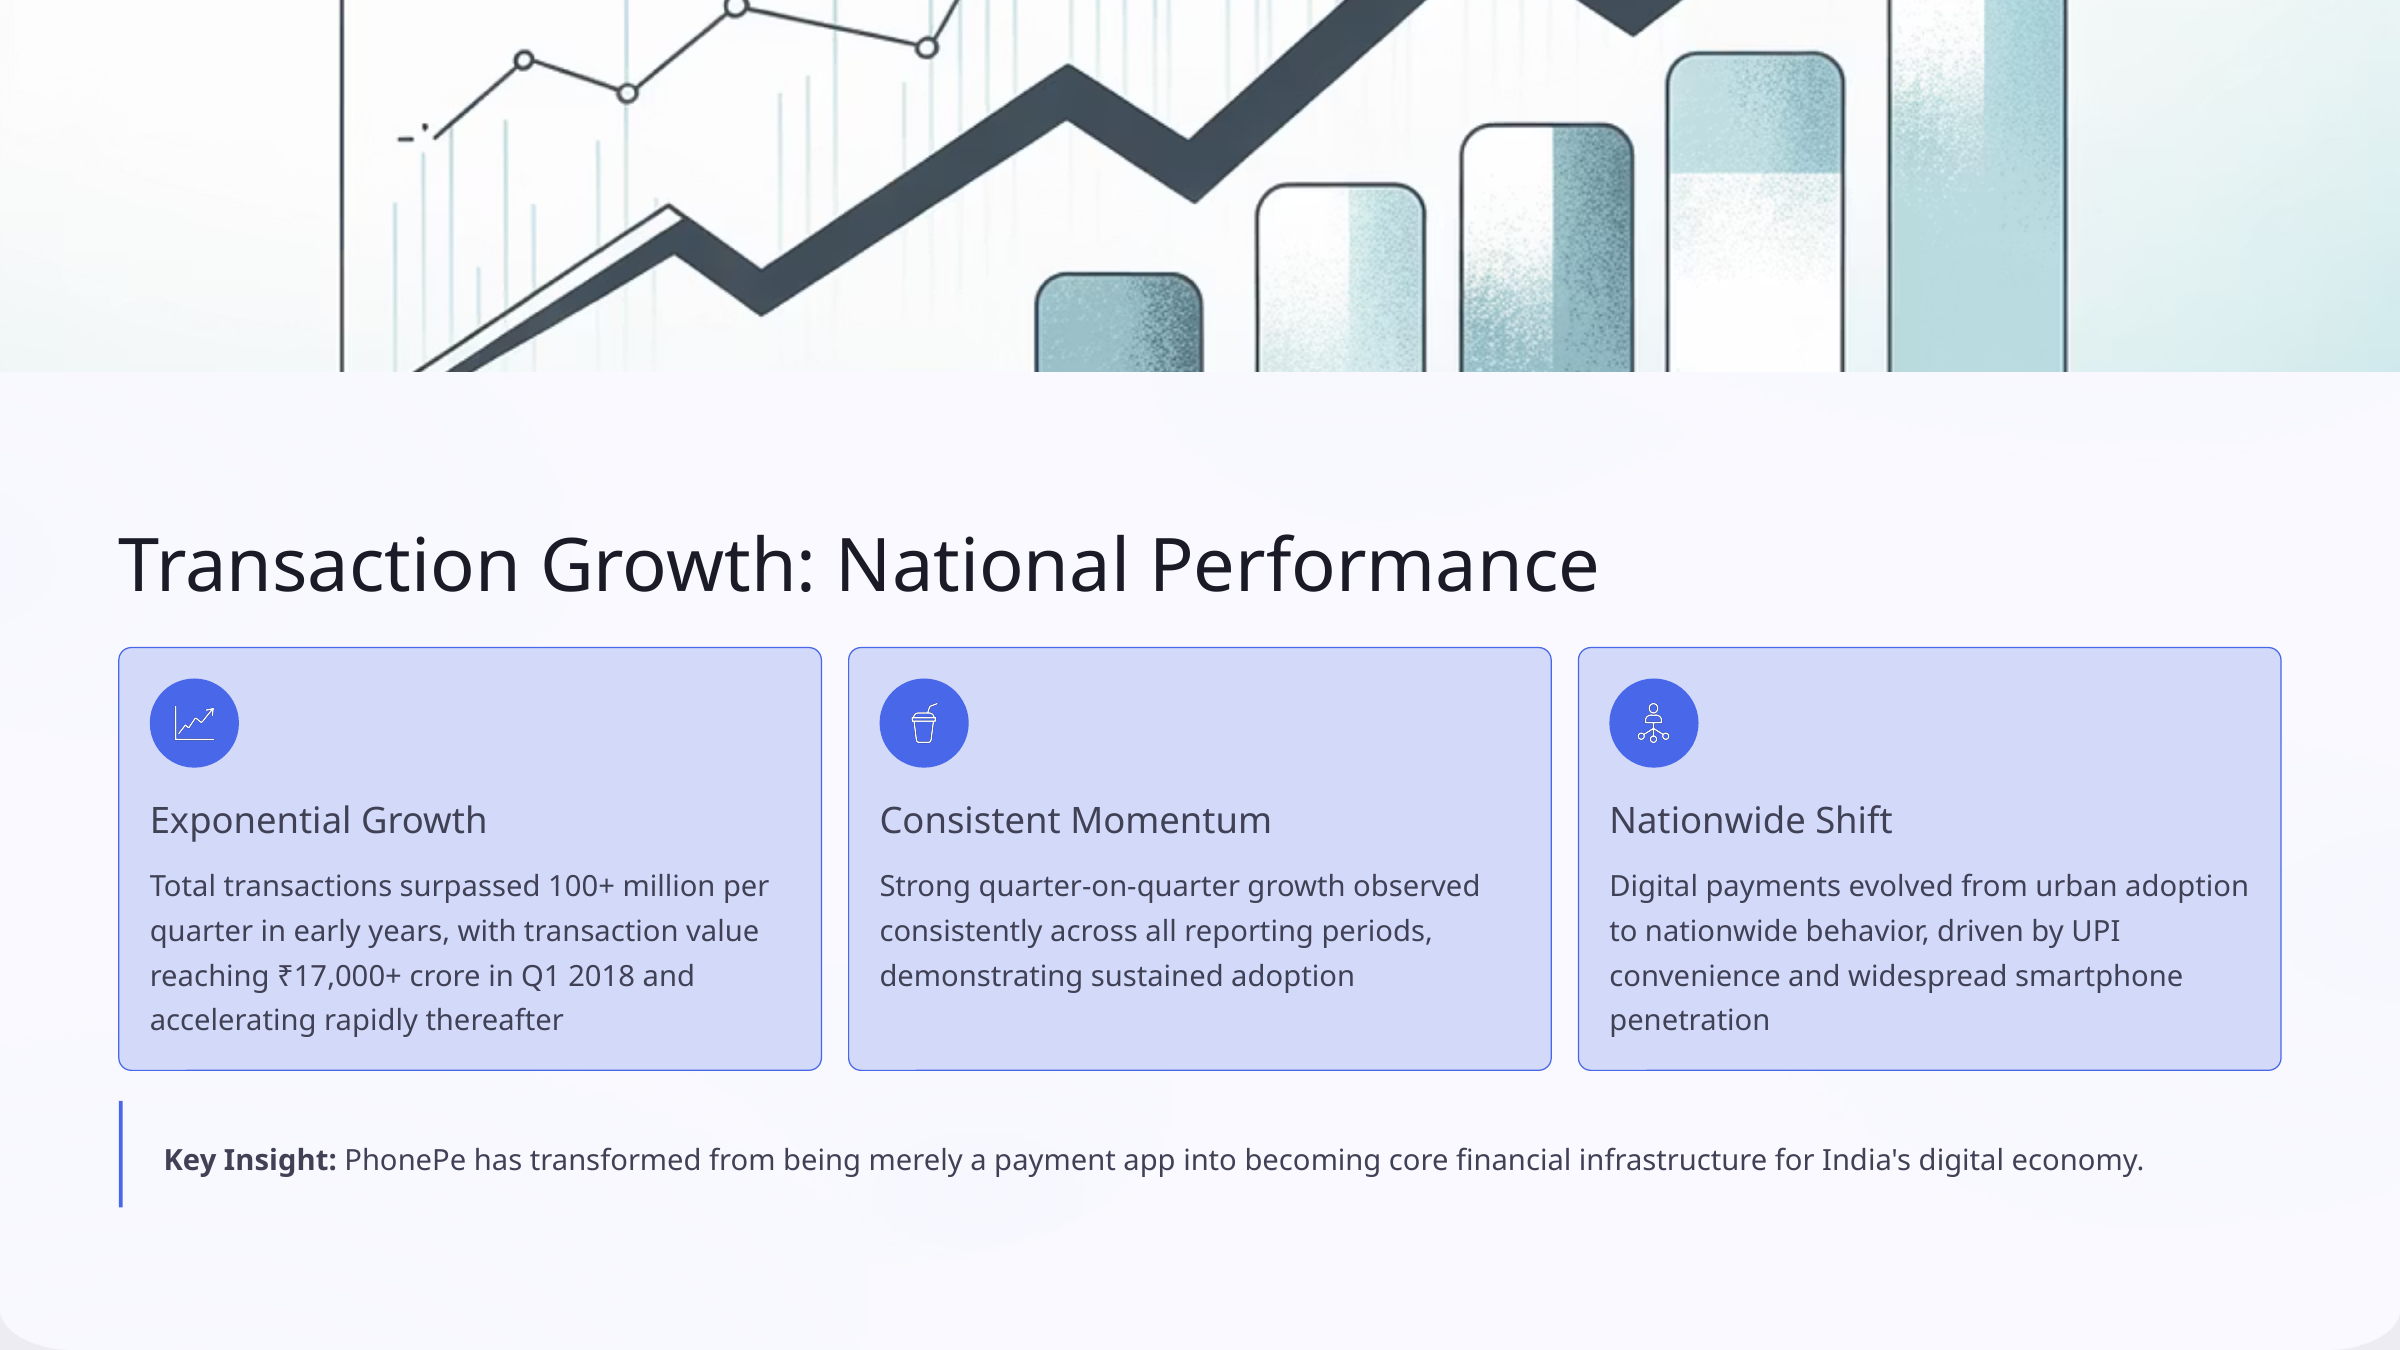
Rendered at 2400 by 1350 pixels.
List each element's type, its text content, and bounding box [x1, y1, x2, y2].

text_box [879, 678, 969, 768]
text_box Key Insight: PhonePe has transformed from being merely a payment app into becoming core financial infrastructure for India's digital economy. [163, 1131, 2282, 1177]
picture [174, 702, 215, 744]
text_box [1609, 678, 1699, 768]
text_box Strong quarter-on-quarter growth observed consistently across all reporting periods, demonstrating sustained adoption [879, 857, 1521, 994]
text_box Total transactions surpassed 100+ million per quarter in early years, with transaction value reaching ₹17,000+ crore in Q1 2018 and accelerating rapidly thereafter [149, 857, 791, 1040]
text_box Digital payments evolved from urban adoption to nationwide behavior, driven by UPI convenience and widespread smartphone penetration [1609, 857, 2251, 1040]
picture [1633, 702, 1675, 744]
text_box [149, 678, 239, 768]
text_box Consistent Momentum [879, 794, 1283, 842]
text_box Transaction Growth: National Performance [118, 514, 1626, 607]
text_box [118, 1100, 123, 1208]
text_box [118, 647, 822, 1071]
picture [0, 0, 2400, 372]
text_box Nationwide Shift [1609, 794, 1981, 842]
text_box Exponential Growth [149, 794, 522, 842]
text_box [1578, 647, 2282, 1071]
text_box [848, 647, 1552, 1071]
picture [904, 702, 945, 744]
